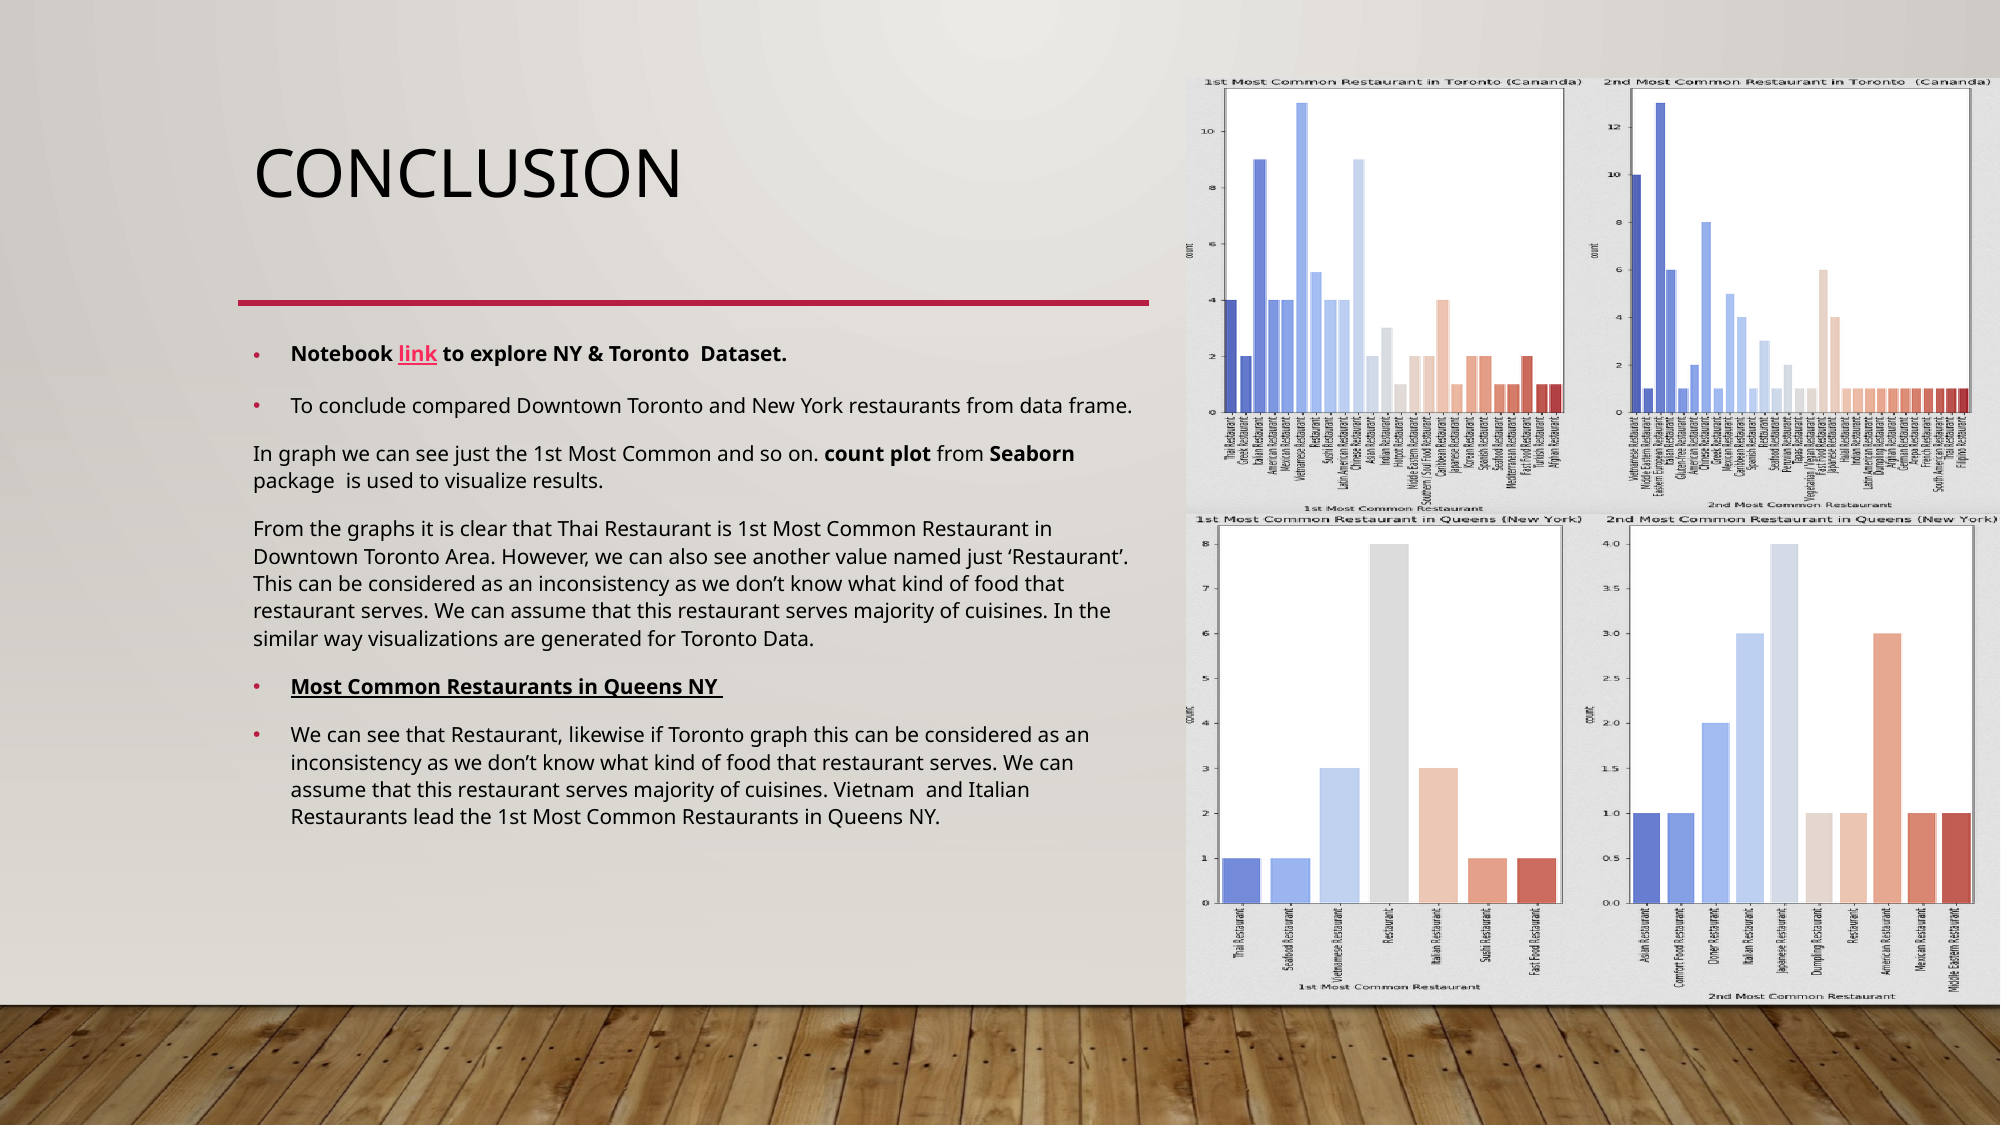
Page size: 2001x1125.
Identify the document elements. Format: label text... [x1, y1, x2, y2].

picture [1186, 78, 2000, 1004]
picture [0, 1006, 2000, 1125]
title Conclusion [238, 131, 1149, 302]
list Notebook link to explore NY & Toronto Dataset. To conclude compared Downtown Toronto and New York restaurants from data frame. In graph we can see just the 1st Most Common and so on. count plot from Seaborn package is used to visualize results. From the graphs it is clear that Thai Restaurant is 1st Most Common Restaurant in Downtown Toronto Area. However, we can also see another value named just ‘Restaurant’. This can be considered as an inconsistency as we don’t know what kind of food that restaurant serves. We can assume that this restaurant serves majority of cuisines. In the similar way visualizations are generated for Toronto Data. Most Common Restaurants in Queens NY We can see that Restaurant, likewise if Toronto graph this can be considered as an inconsistency as we don’t know what kind of food that restaurant serves. We can assume that this restaurant serves majority of cuisines. Vietnam and Italian Restaurants lead the 1st Most Common Restaurants in Queens NY. [238, 330, 1149, 897]
text_box [0, 0, 2000, 330]
text_box [0, 330, 1186, 1004]
